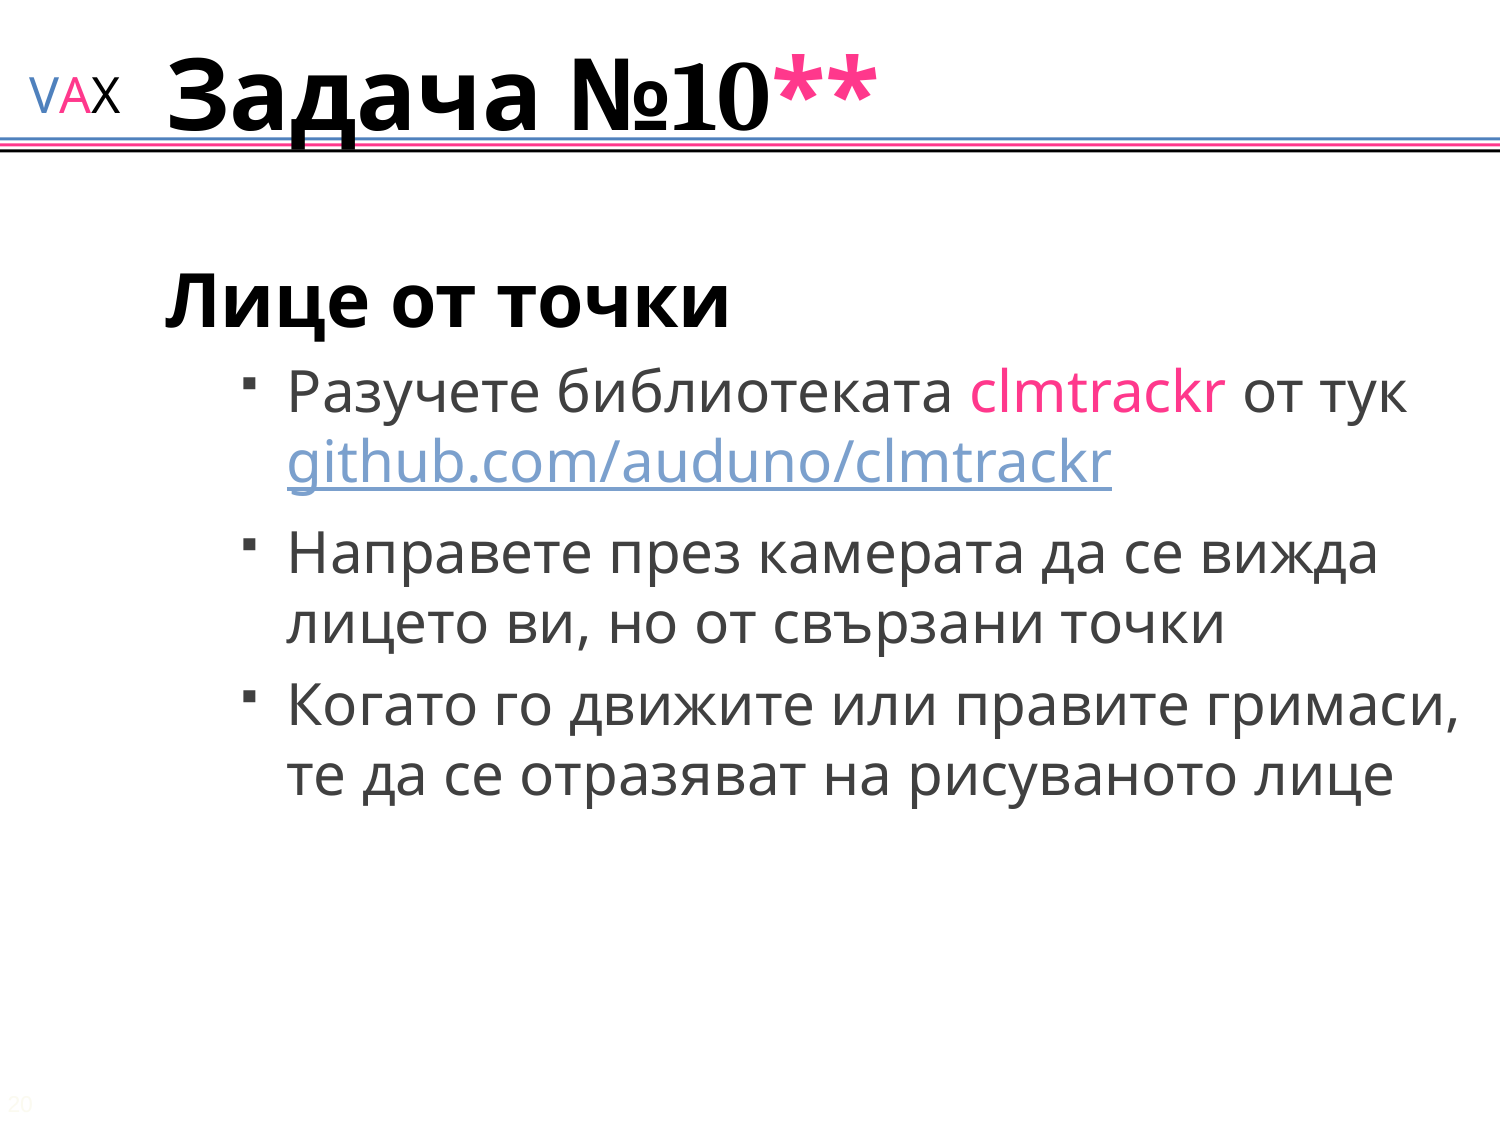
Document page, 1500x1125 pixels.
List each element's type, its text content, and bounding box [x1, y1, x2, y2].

list Лице от точки Разучете библиотеката clmtrackr от тук github.com/auduno/clmtrackr Направете през камерата да се вижда лицето ви, но от свързани точки Когато го движите или правите гримаси, те да се отразяват на рисуваното лице [150, 200, 1488, 1113]
title Задача №10** [0, 37, 1500, 144]
